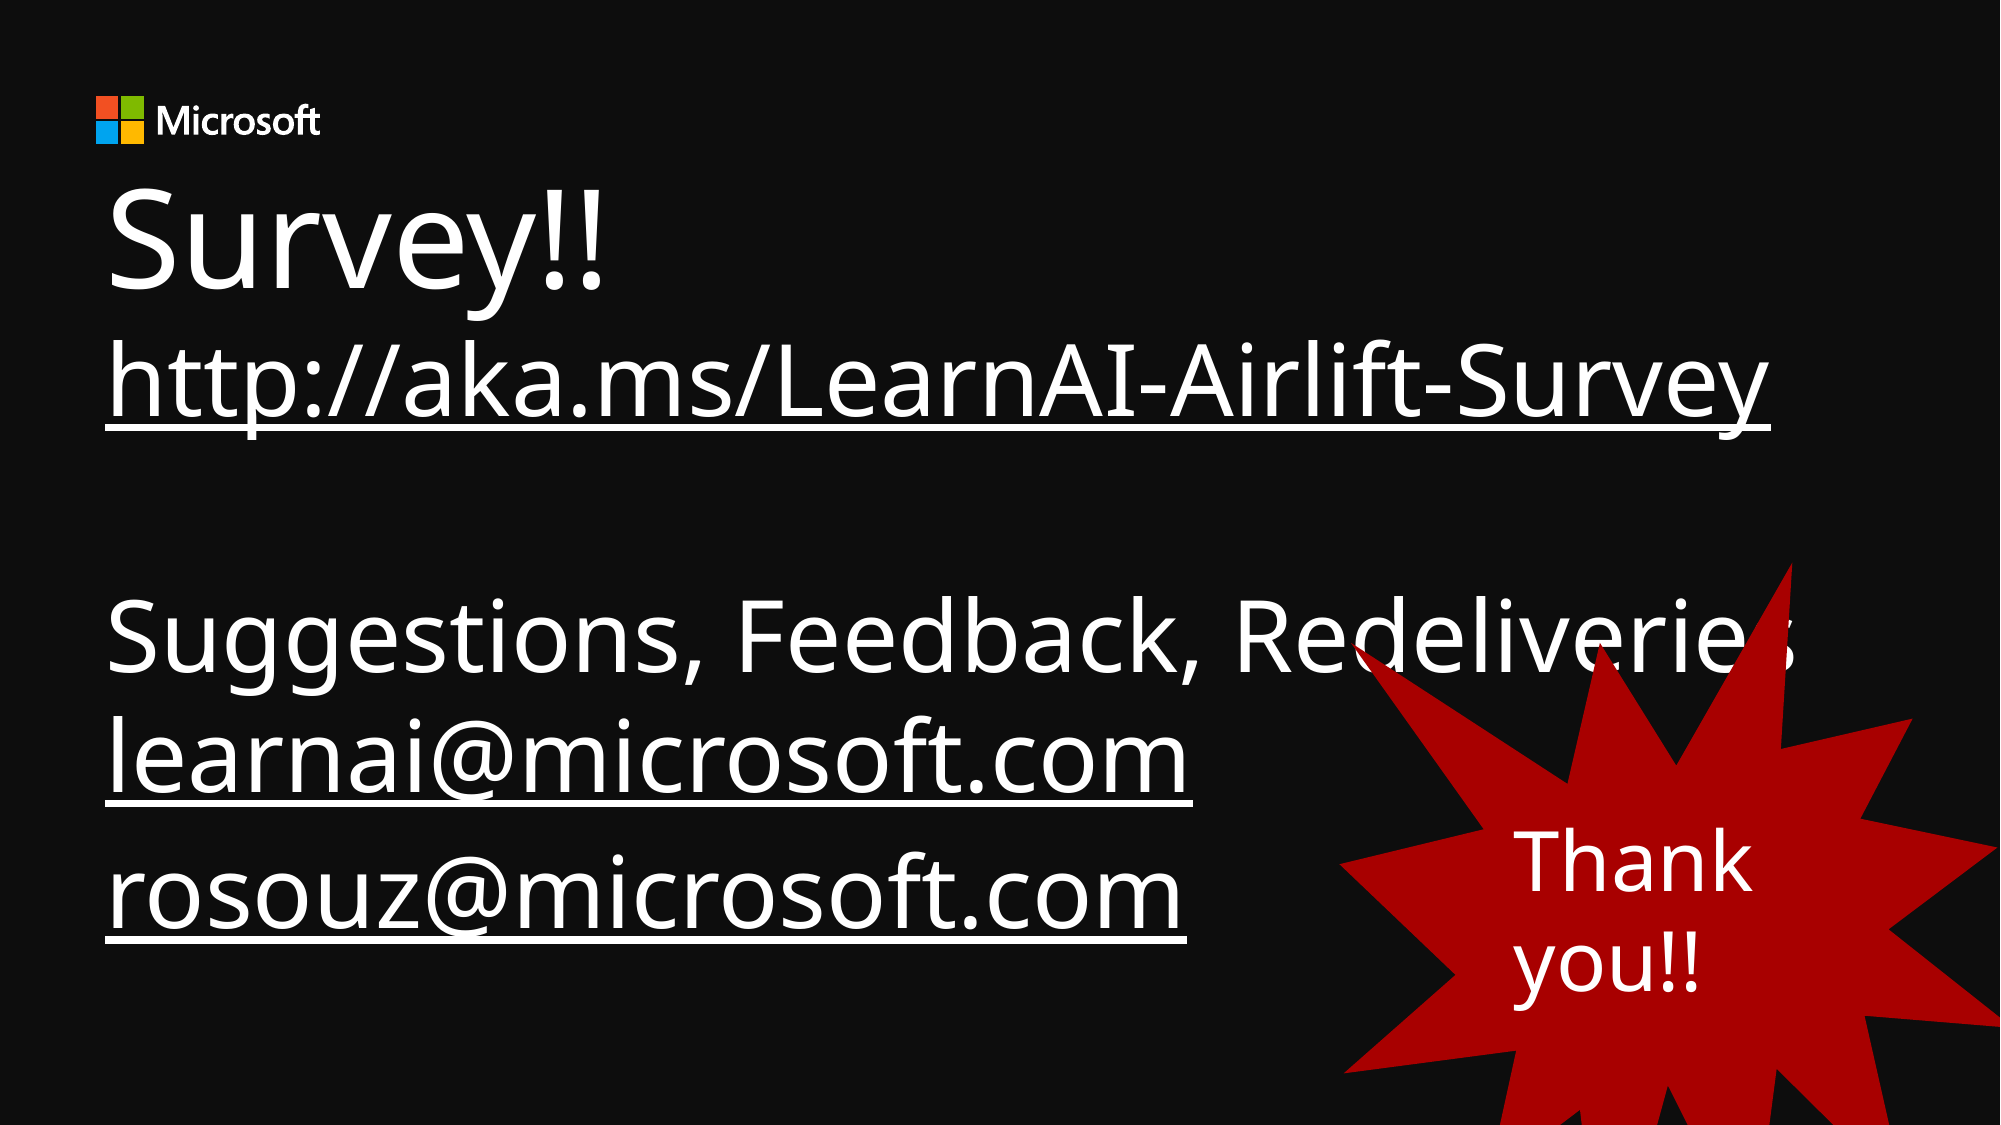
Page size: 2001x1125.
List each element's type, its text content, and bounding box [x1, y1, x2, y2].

text_box Survey!! http://aka.ms/LearnAI-Airlift-Survey Suggestions, Feedback, Redeliveries learnai@microsoft.com rosouz@microsoft.com [105, 151, 1800, 1085]
text_box Thank you!! [1339, 562, 2000, 1125]
